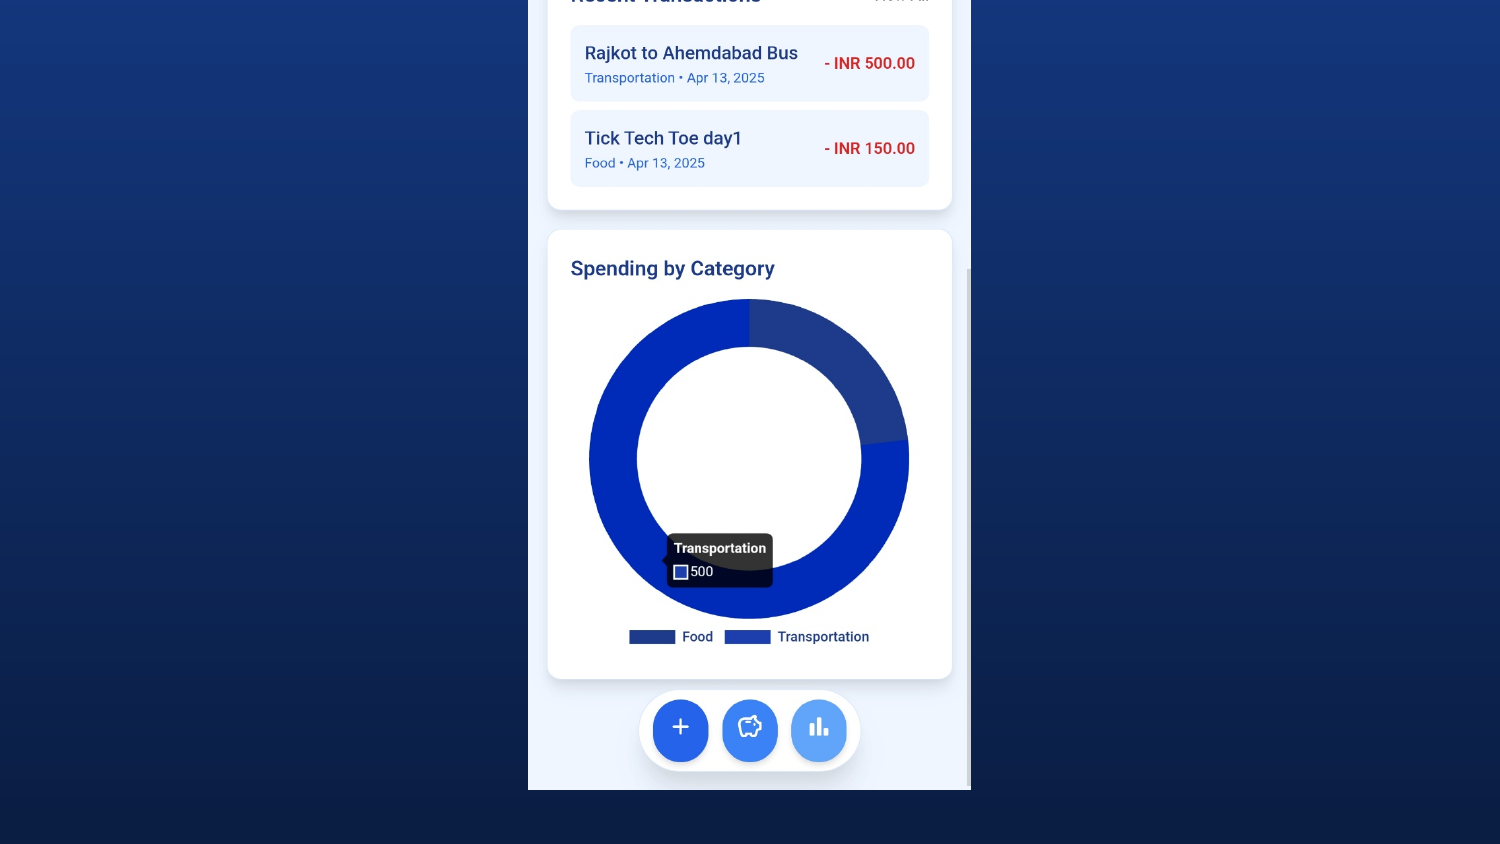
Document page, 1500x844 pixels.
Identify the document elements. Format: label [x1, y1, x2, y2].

picture [528, 0, 972, 790]
